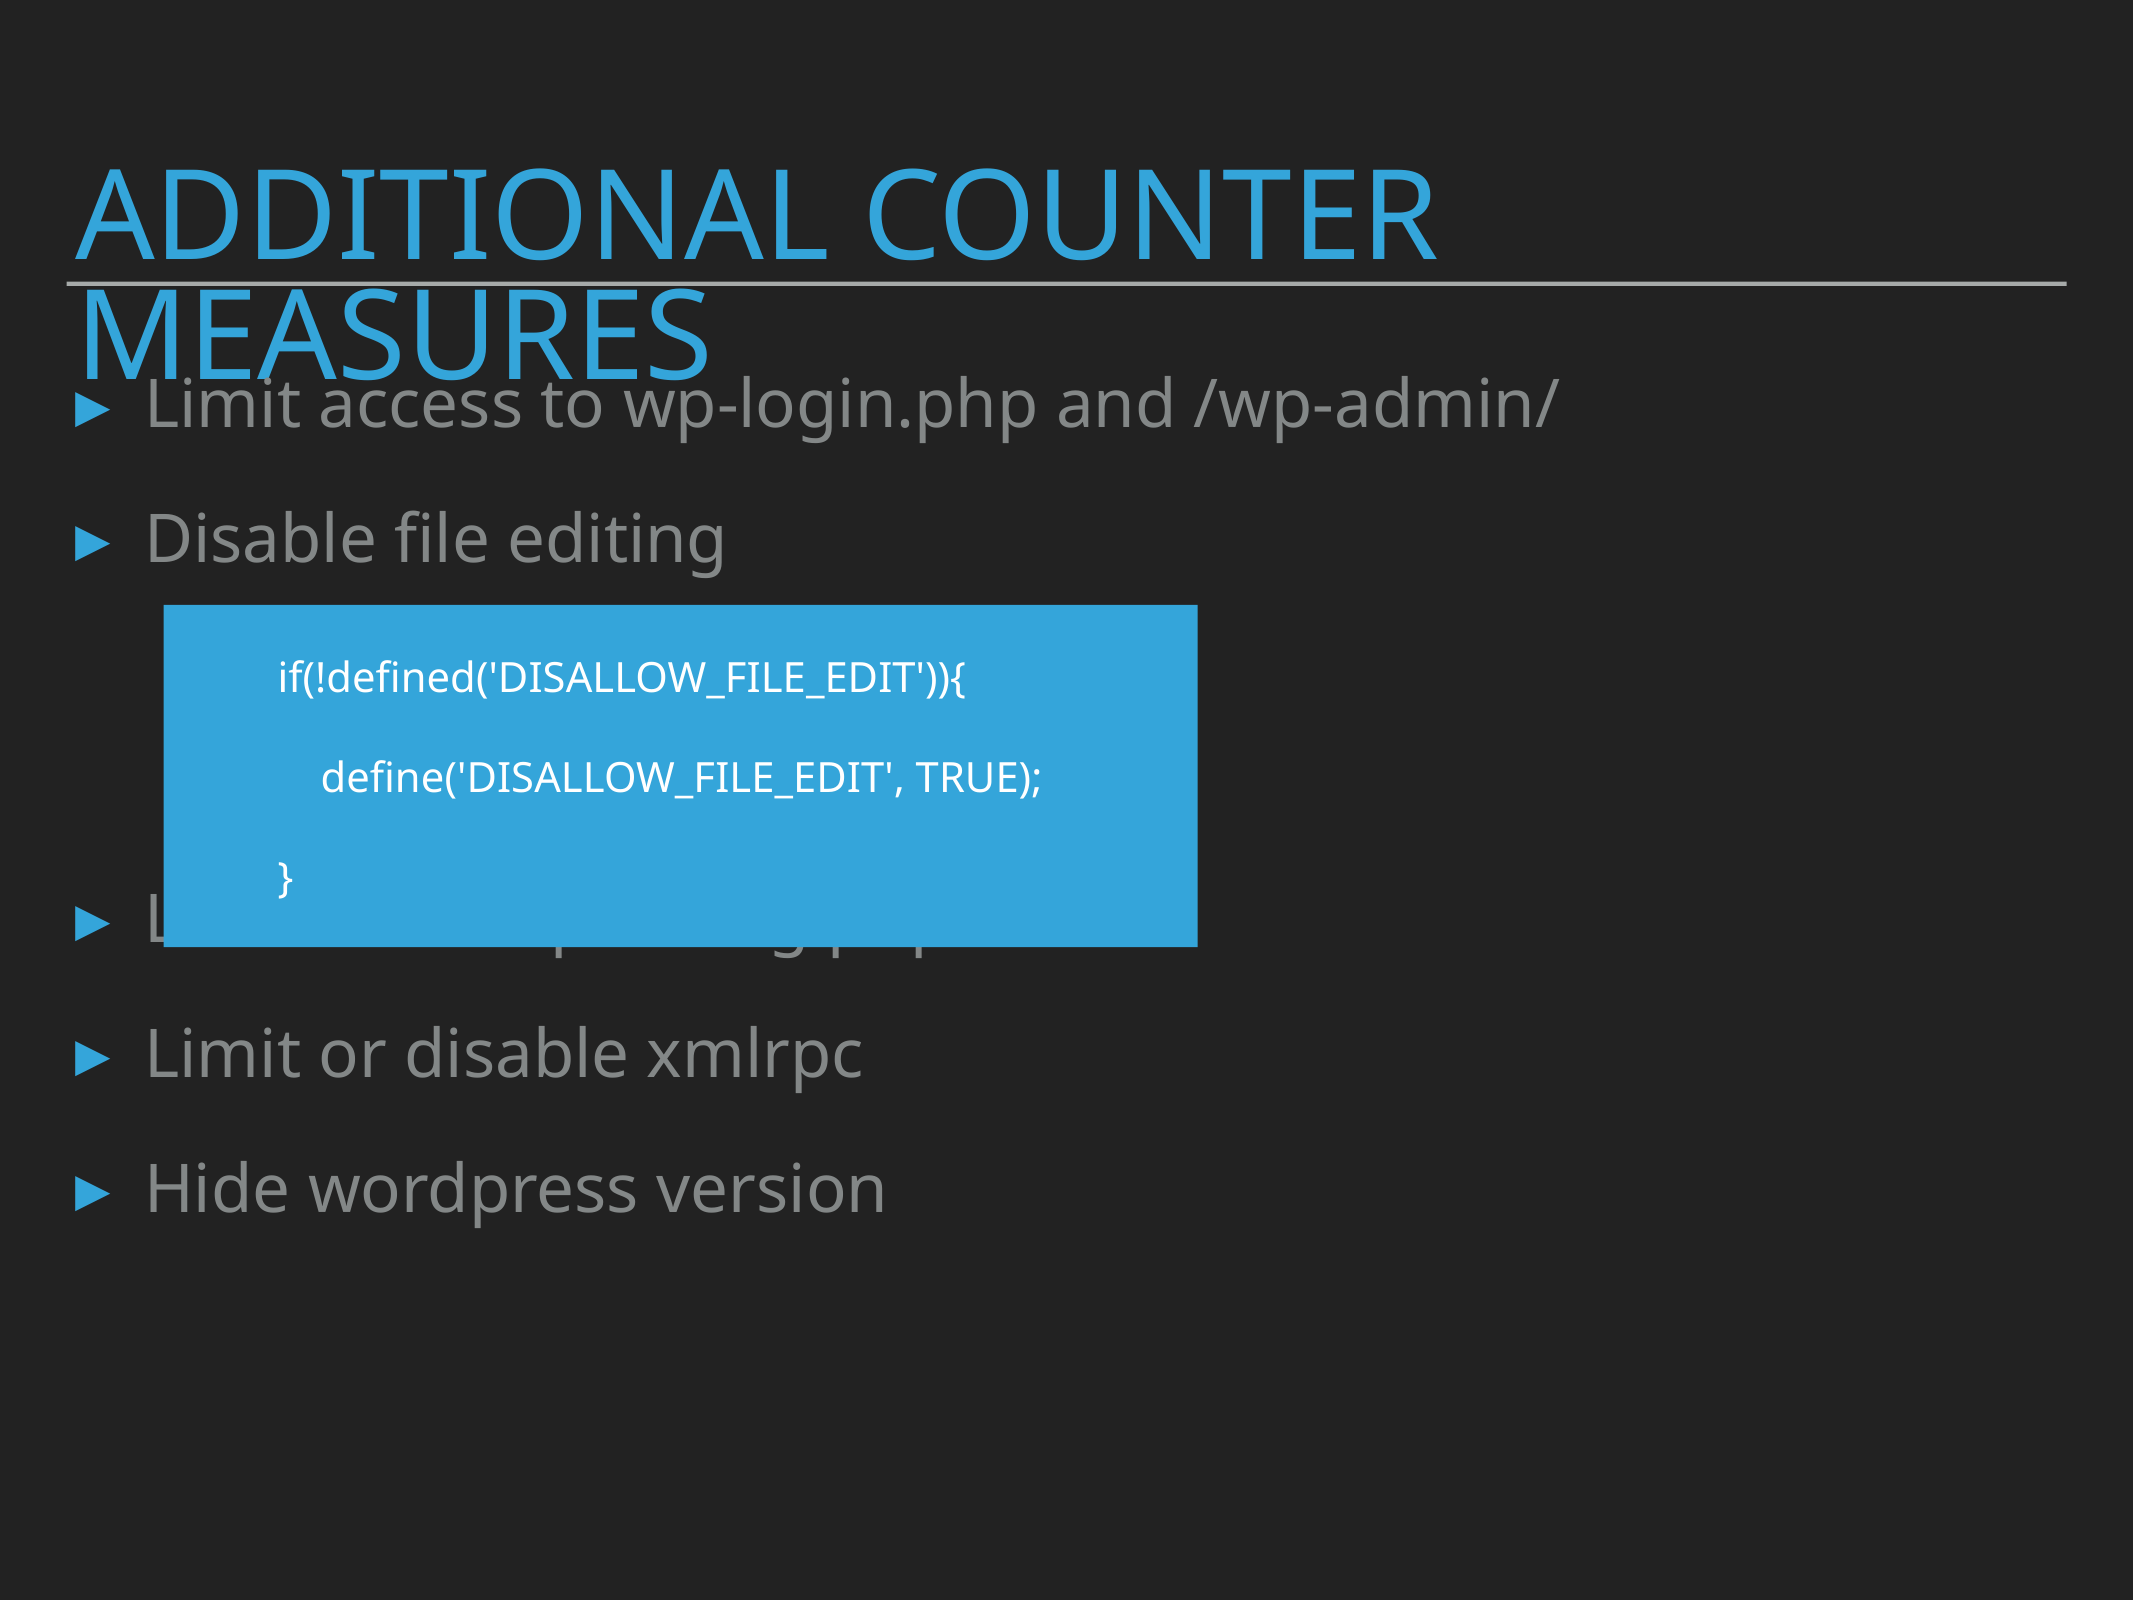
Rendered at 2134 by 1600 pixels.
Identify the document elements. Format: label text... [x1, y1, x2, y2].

text_box [163, 604, 1198, 948]
title additional Counter measures [66, 154, 2068, 310]
list Limit access to wp-login.php and /wp-admin/ Disable file editing Lock down wp-config.php Limit or disable xmlrpc Hide wordpress version [66, 351, 2068, 1355]
text_box if(!defined('DISALLOW_FILE_EDIT')){ define('DISALLOW_FILE_EDIT', TRUE); } [269, 642, 1052, 910]
